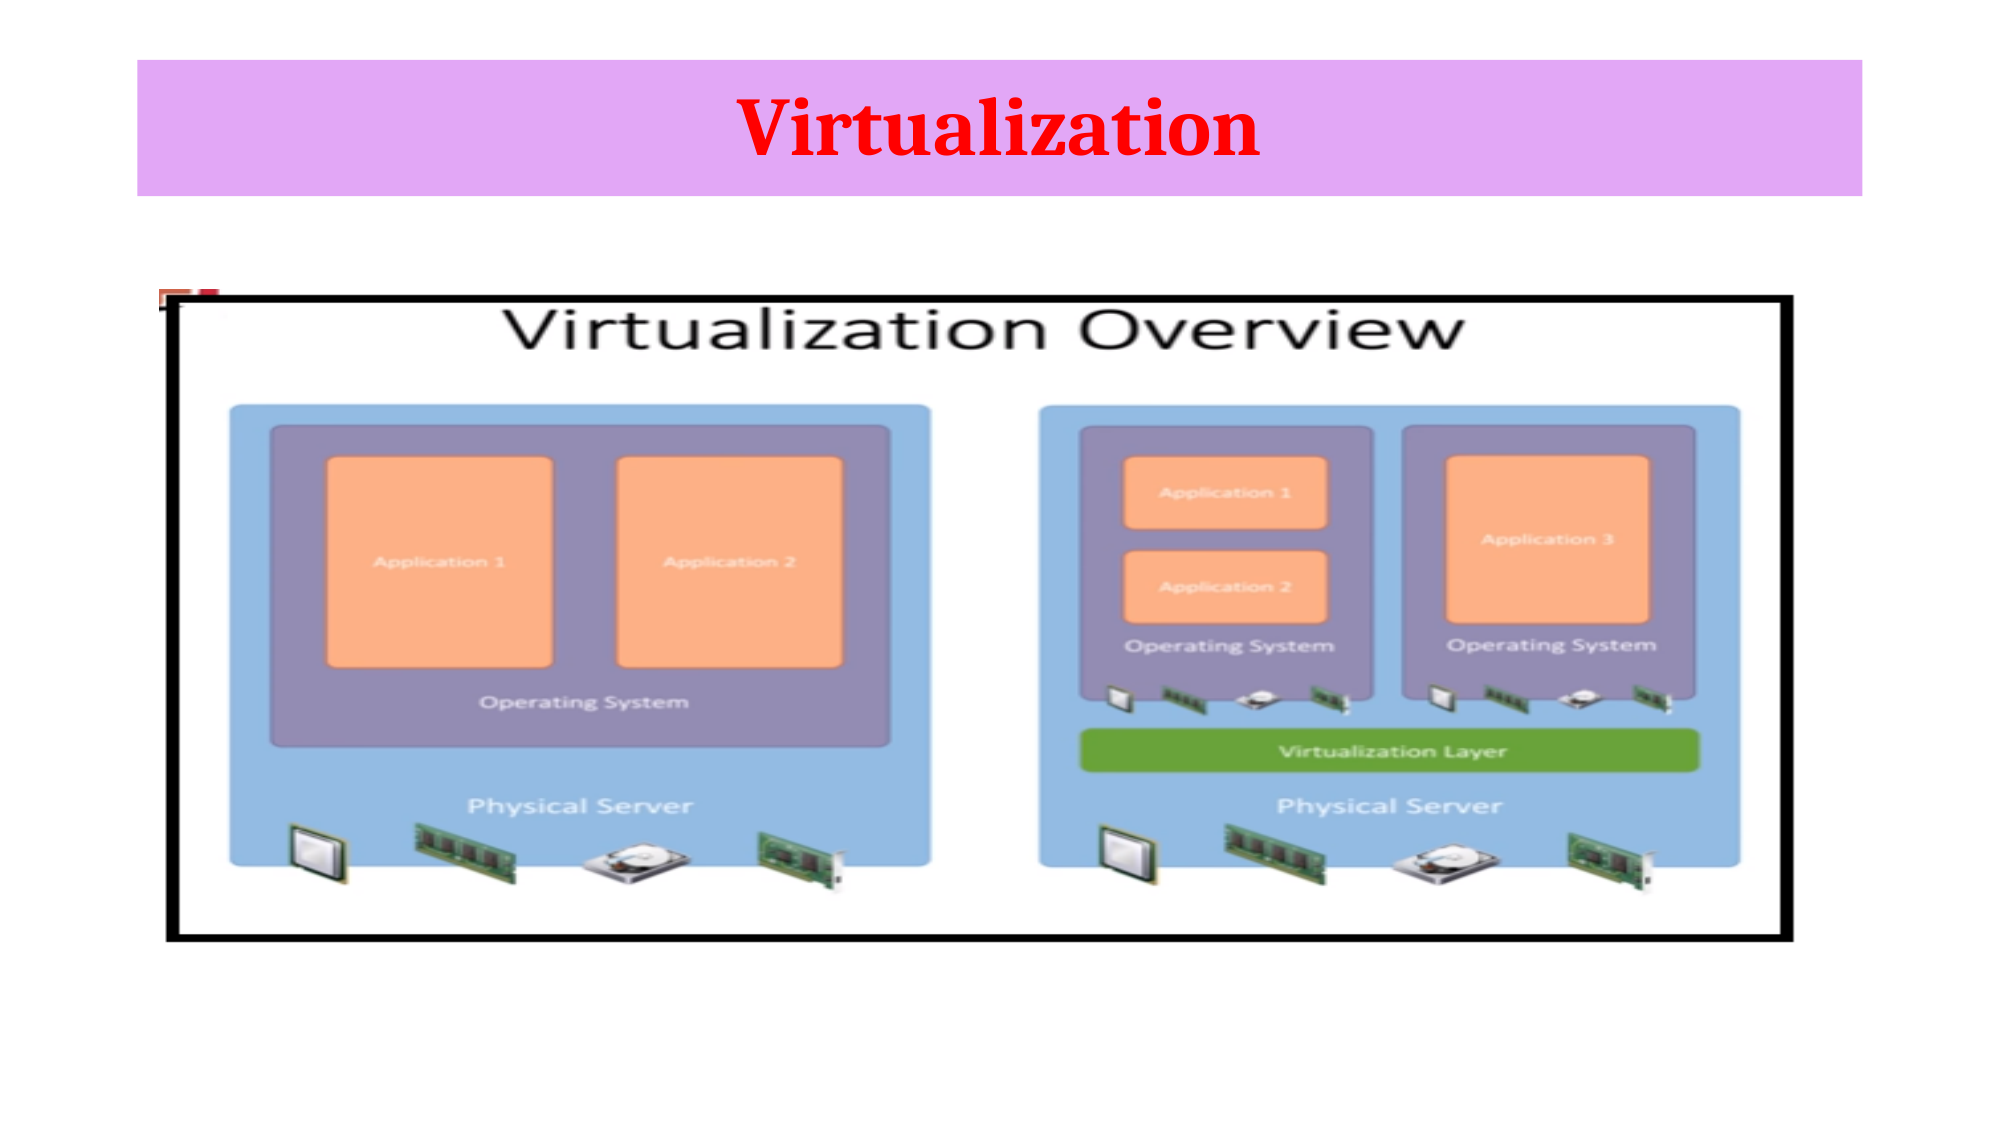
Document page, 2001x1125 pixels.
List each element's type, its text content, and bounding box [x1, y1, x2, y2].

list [159, 288, 1797, 948]
title Virtualization [137, 59, 1863, 197]
